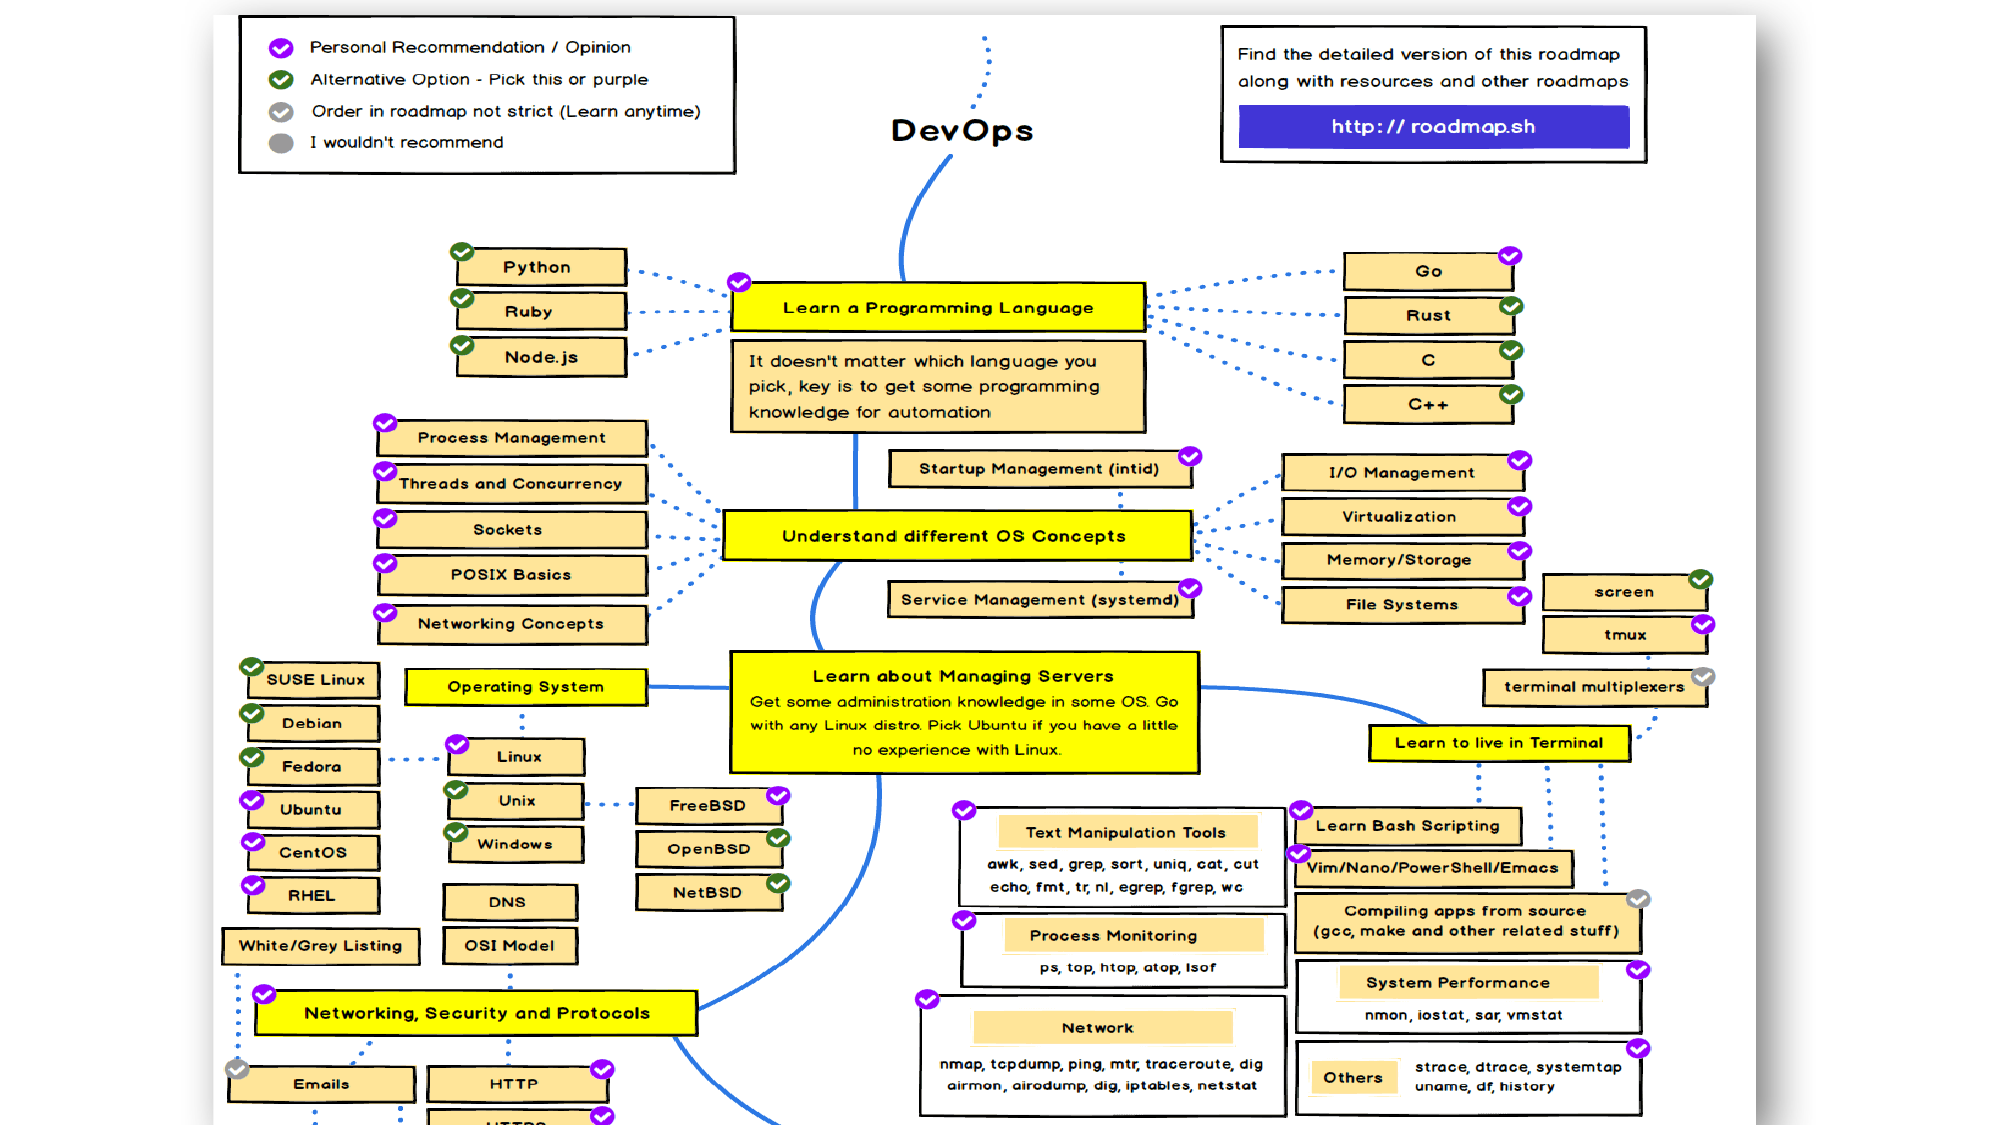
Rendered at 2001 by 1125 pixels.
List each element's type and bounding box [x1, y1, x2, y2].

list [213, 15, 1759, 1125]
